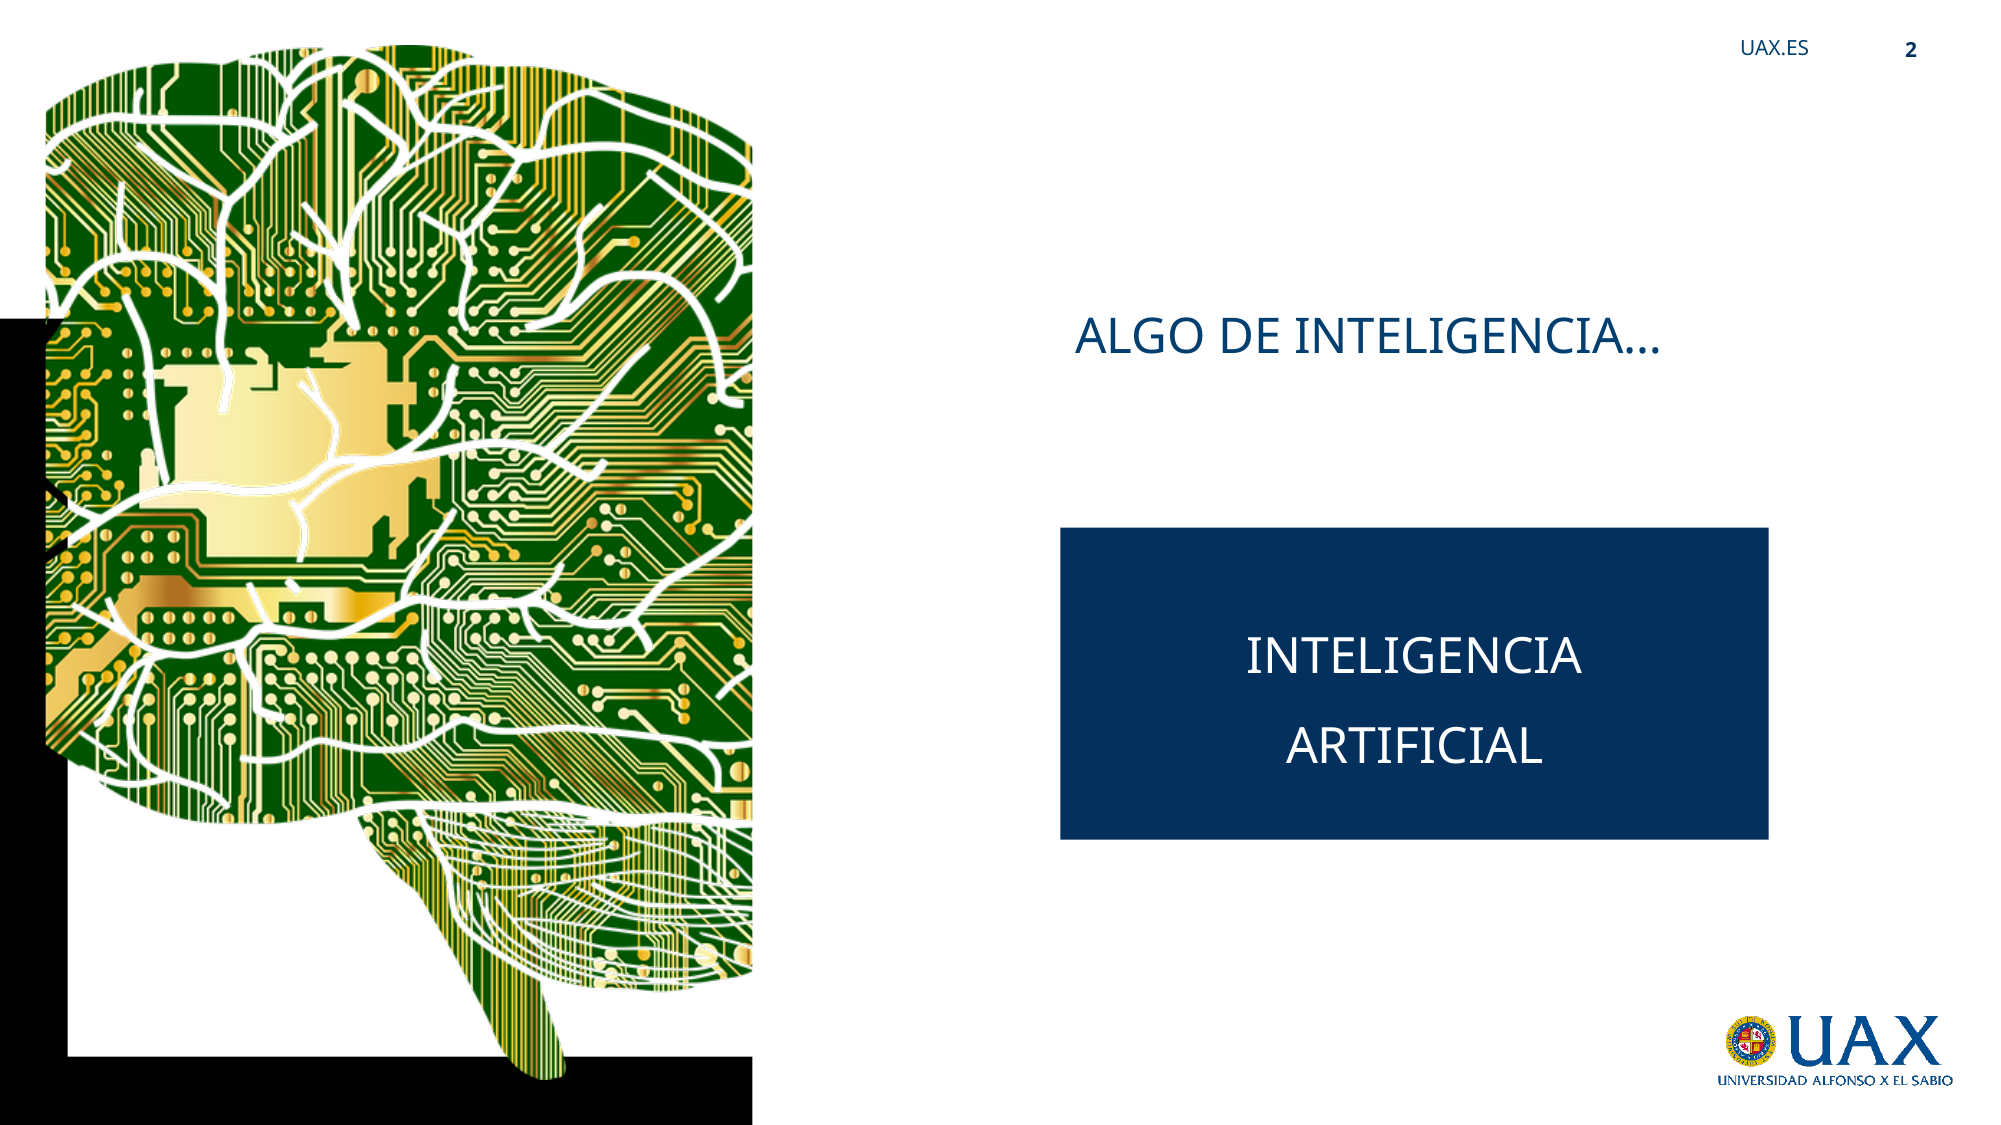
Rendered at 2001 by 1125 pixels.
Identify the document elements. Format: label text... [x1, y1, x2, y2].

title ALGO DE INTELIGENCIA… [1060, 278, 1707, 398]
picture [45, 45, 753, 1080]
slide_number 2 [1862, 28, 1932, 89]
list INTELIGENCIA ARTIFICIAL [1123, 585, 1707, 758]
footer UAX.ES [1669, 30, 1825, 91]
picture [1696, 999, 1974, 1102]
